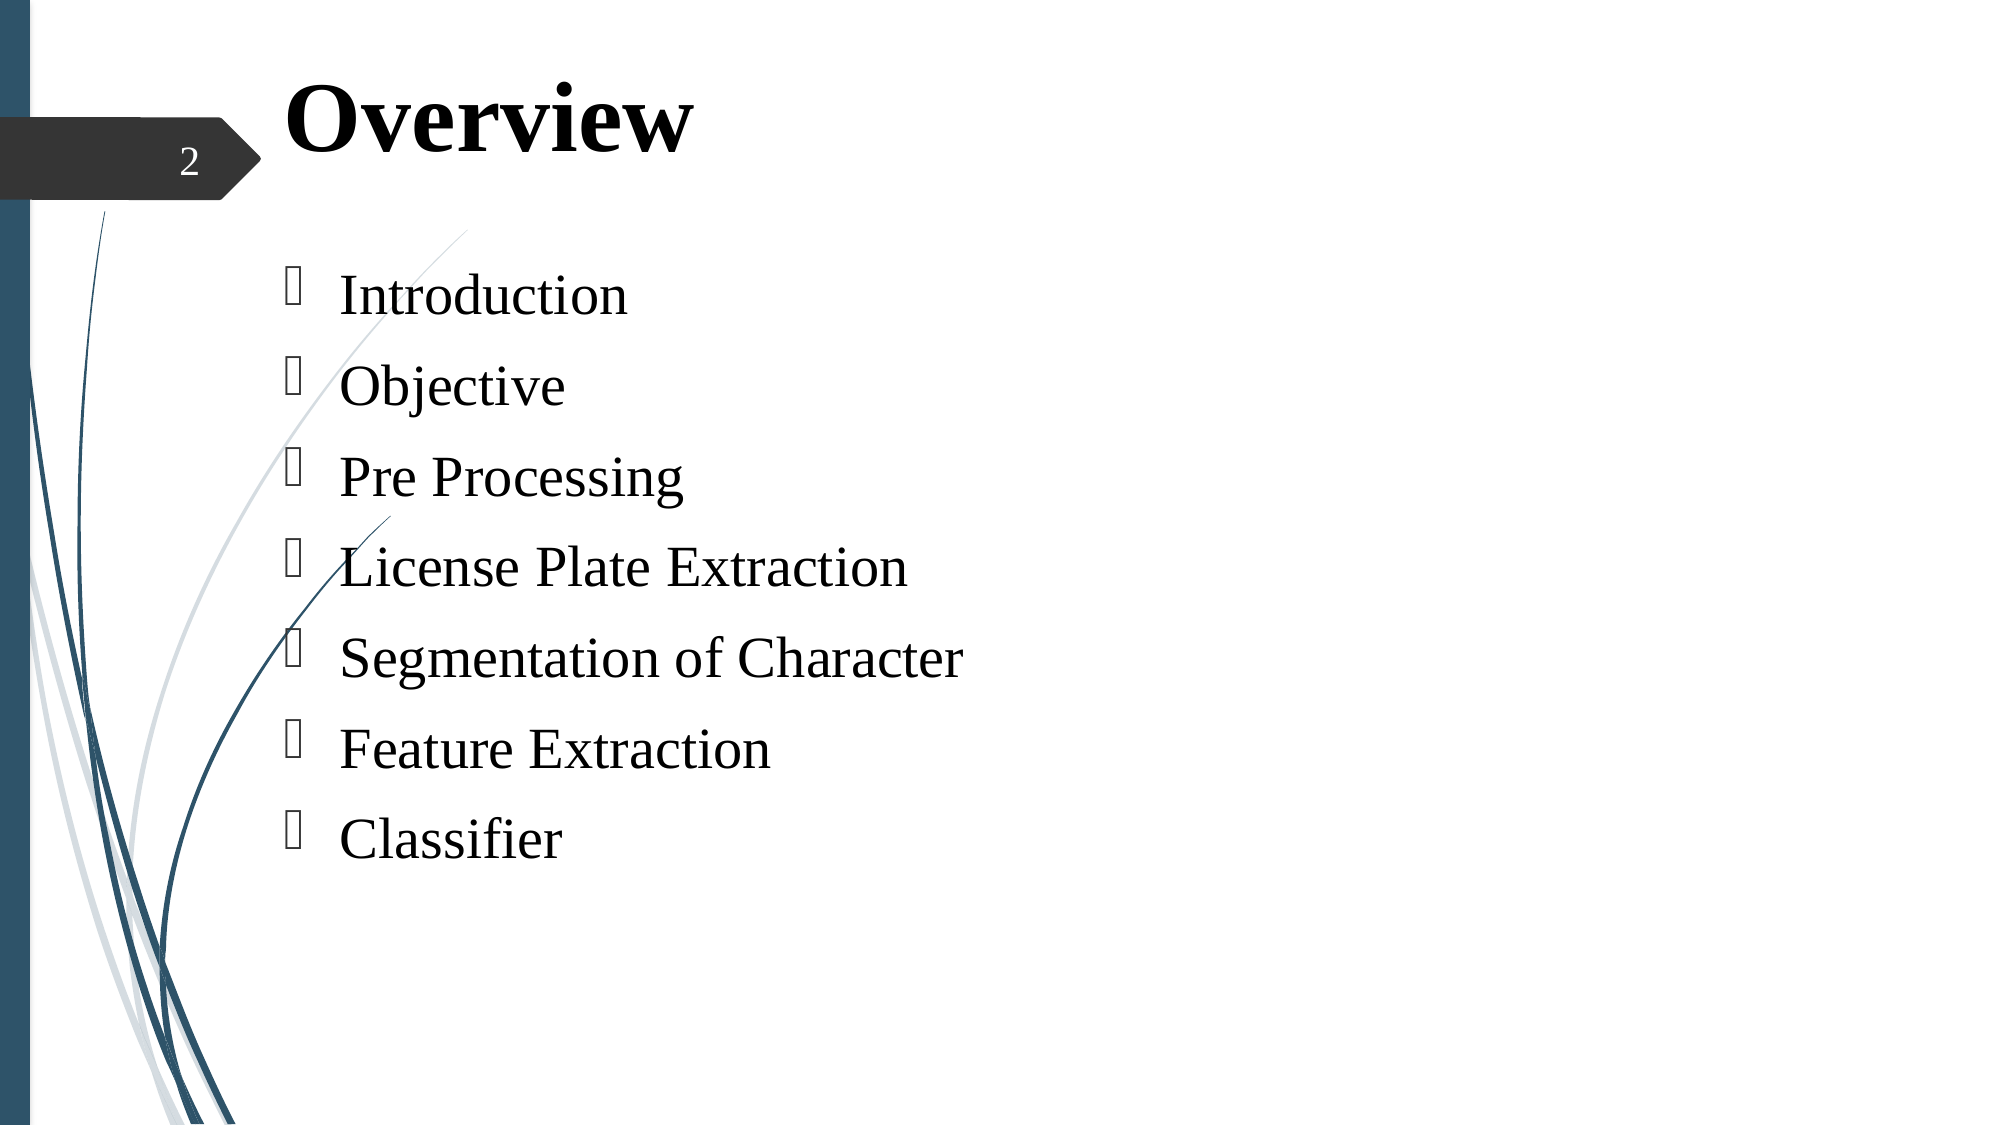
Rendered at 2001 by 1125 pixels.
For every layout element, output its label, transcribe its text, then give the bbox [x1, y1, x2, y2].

text_box Introduction Objective Pre Processing License Plate Extraction Segmentation of Character Feature Extraction Classifier [268, 248, 1732, 1043]
text_box 1 [87, 129, 216, 189]
text_box Overview [269, 44, 1732, 248]
